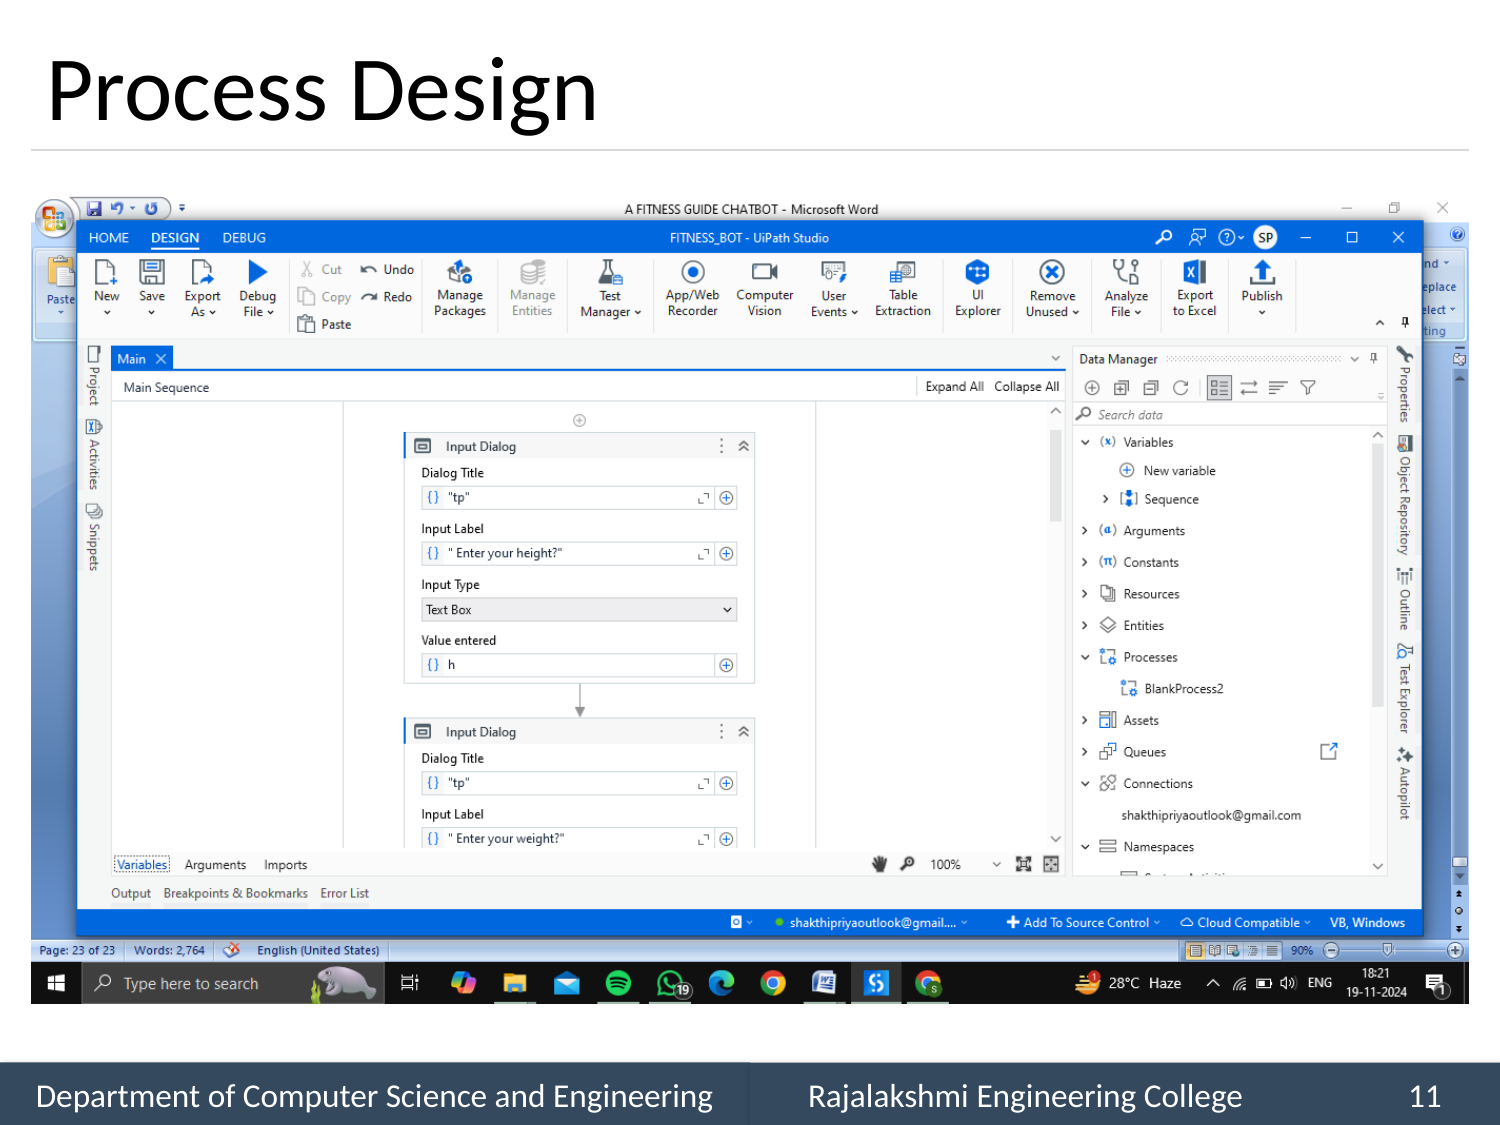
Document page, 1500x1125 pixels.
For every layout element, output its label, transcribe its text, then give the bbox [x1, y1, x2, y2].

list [30, 195, 1469, 1005]
title Process Design [31, 17, 1469, 150]
